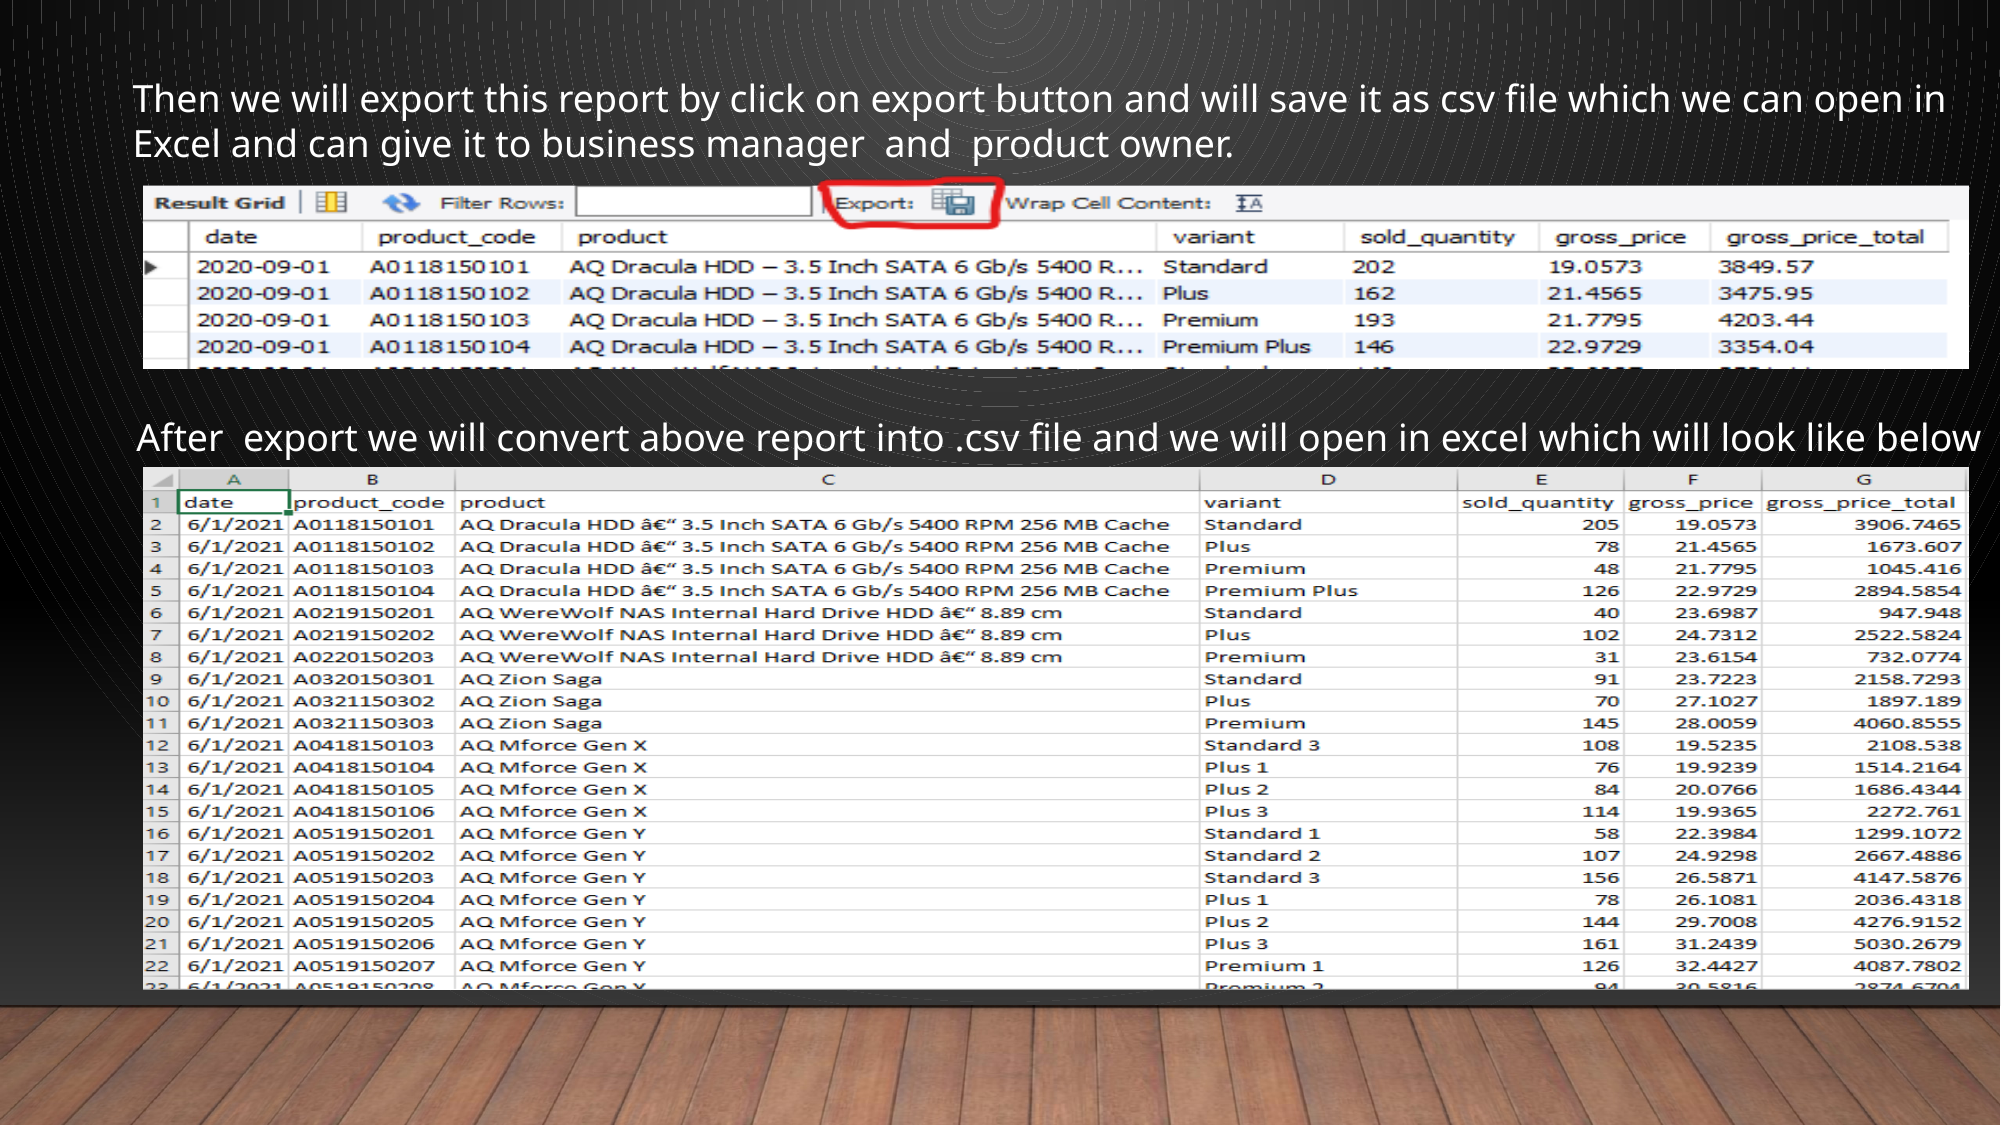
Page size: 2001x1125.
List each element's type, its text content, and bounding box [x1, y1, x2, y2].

text_box Then we will export this report by click on export button and will save it as csv file which we can open in Excel and can give it to business manager and product owner. [117, 67, 1973, 173]
picture [0, 1005, 2000, 1125]
text_box After export we will convert above report into .csv file and we will open in excel which will look like below [121, 406, 2000, 467]
picture [143, 173, 1970, 369]
picture [143, 466, 1970, 990]
